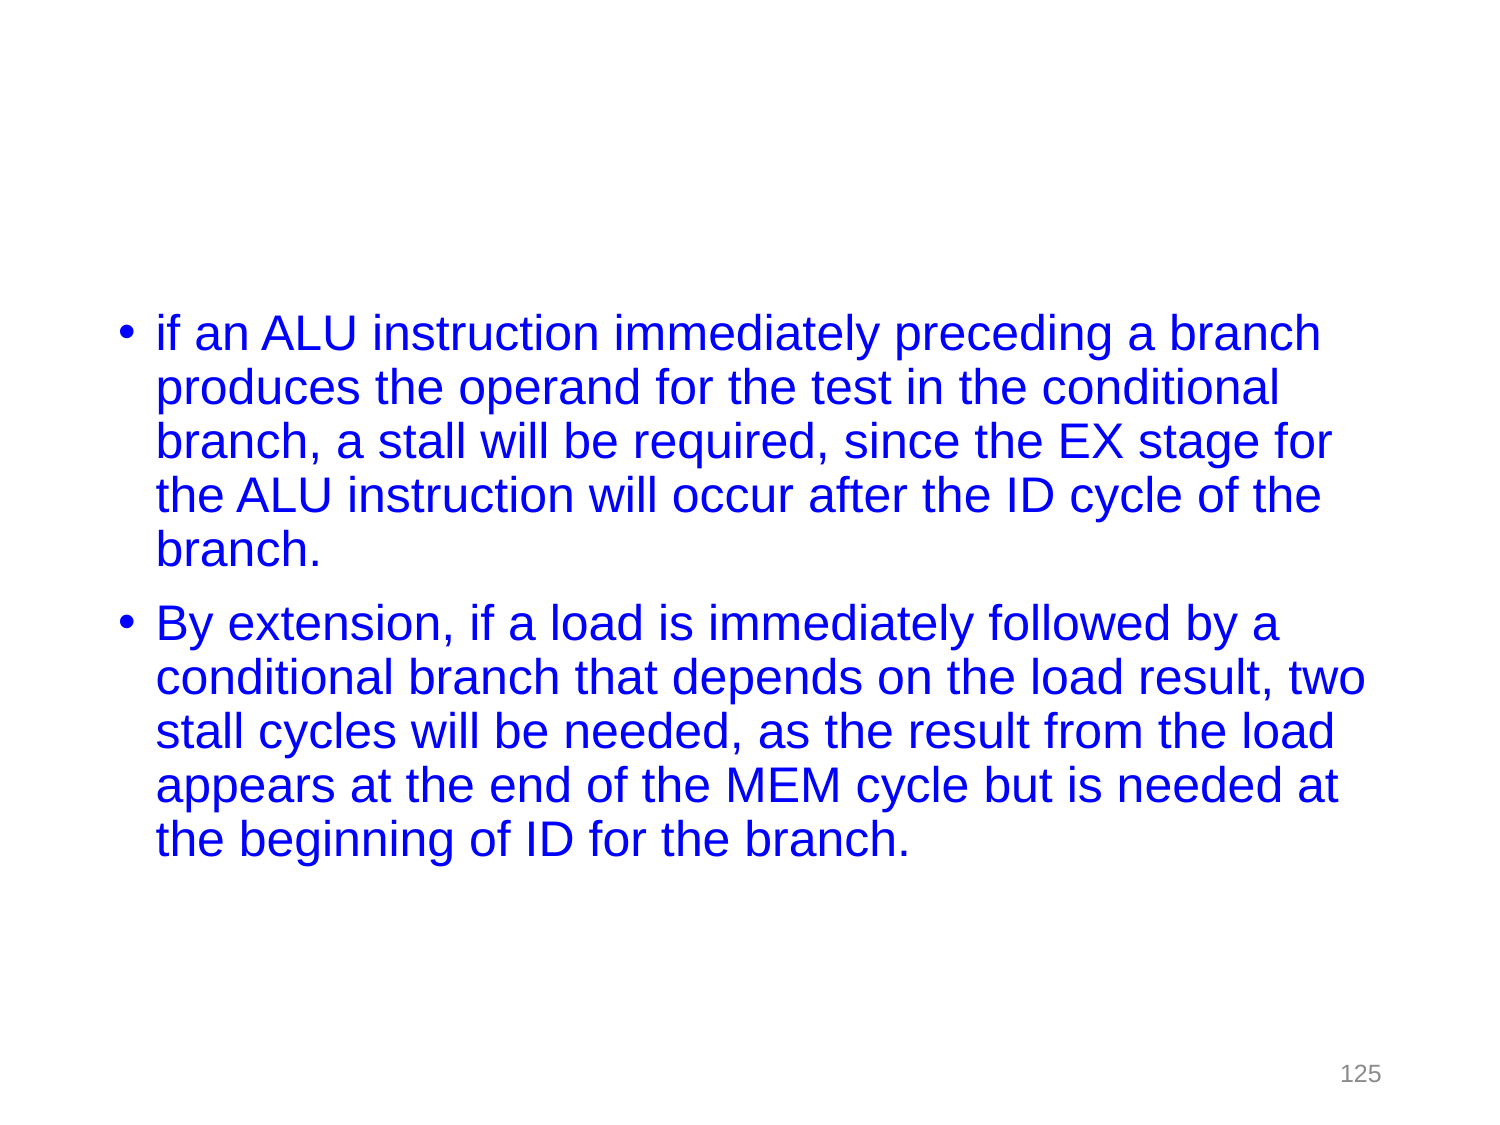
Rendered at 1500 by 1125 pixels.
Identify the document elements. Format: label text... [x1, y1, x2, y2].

slide_number 125 [1059, 1042, 1397, 1103]
list if an ALU instruction immediately preceding a branch produces the operand for the test in the conditional branch, a stall will be required, since the EX stage for the ALU instruction will occur after the ID cycle of the branch. By extension, if a load is immediately followed by a conditional branch that depends on the load result, two stall cycles will be needed, as the result from the load appears at the end of the MEM cycle but is needed at the beginning of ID for the branch. [103, 299, 1397, 1014]
